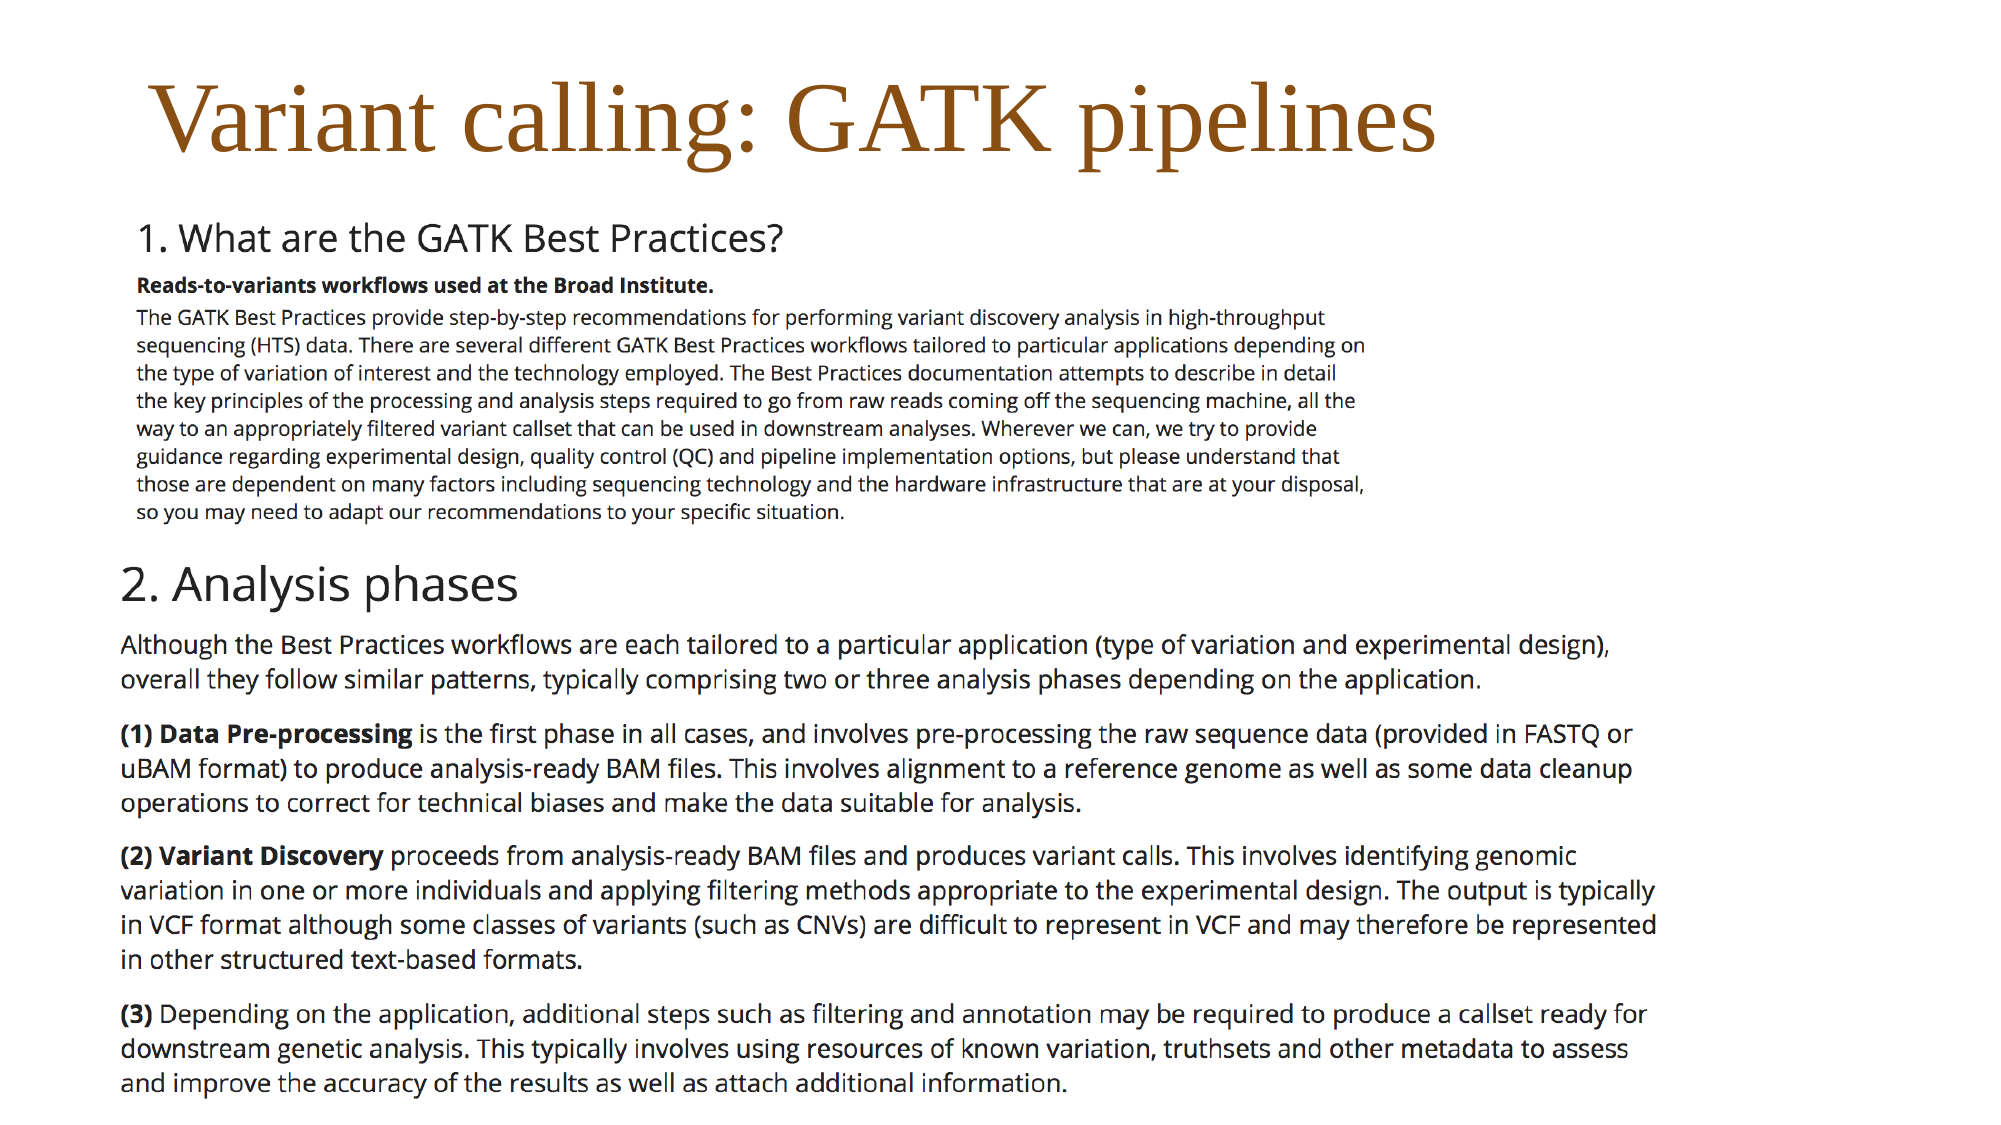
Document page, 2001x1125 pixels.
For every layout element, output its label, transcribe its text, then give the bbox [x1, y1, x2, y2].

picture [82, 537, 1686, 1121]
title Variant calling: GATK pipelines [147, 31, 1861, 207]
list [107, 206, 1406, 537]
